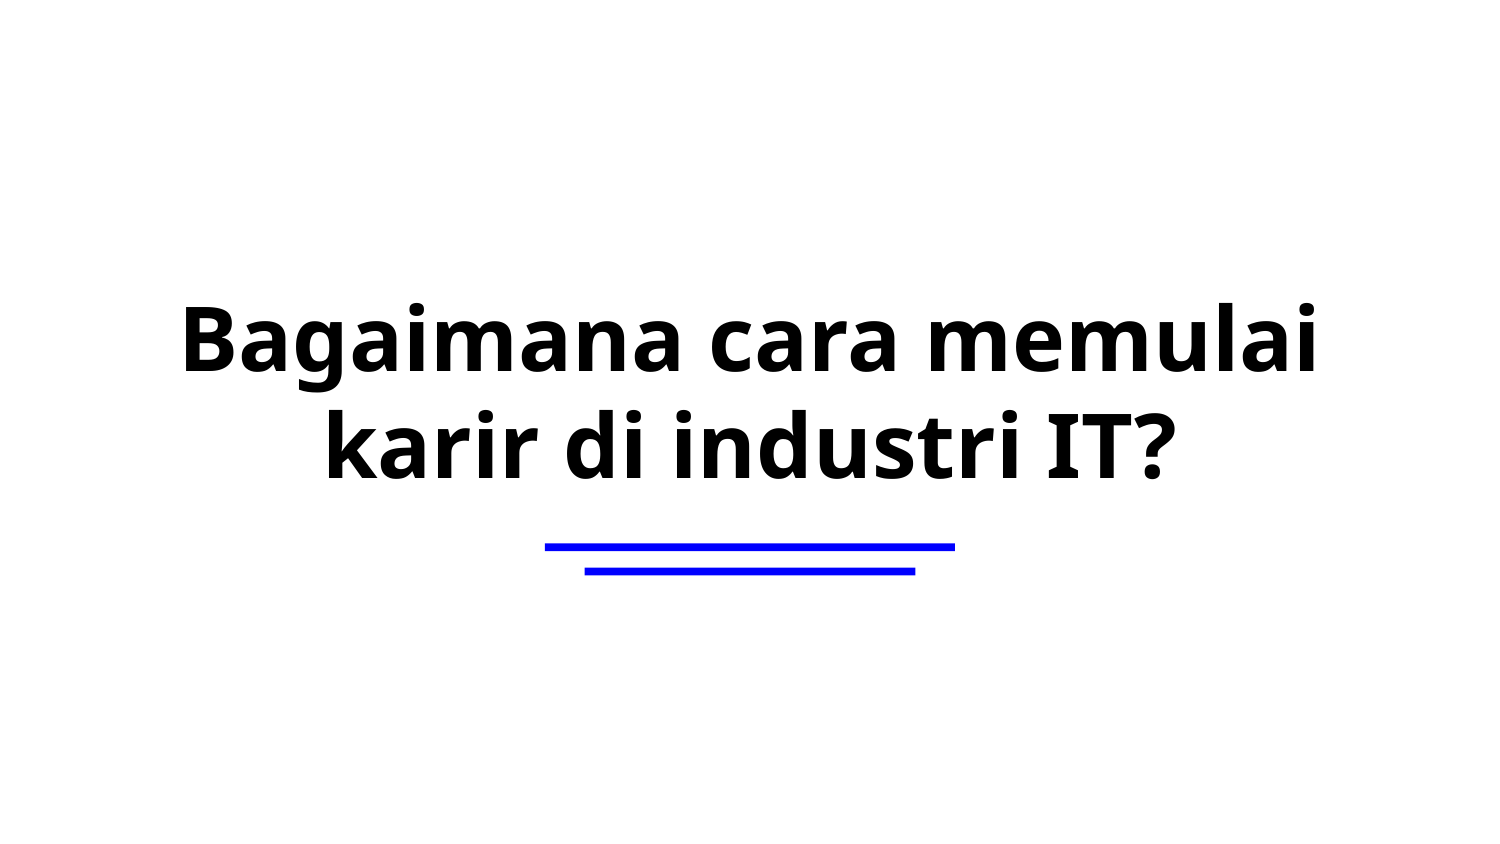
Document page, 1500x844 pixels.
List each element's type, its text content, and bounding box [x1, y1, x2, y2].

text_box [544, 543, 955, 552]
title Bagaimana cara memulai karir di industri IT? [116, 266, 1384, 512]
text_box [584, 567, 916, 576]
